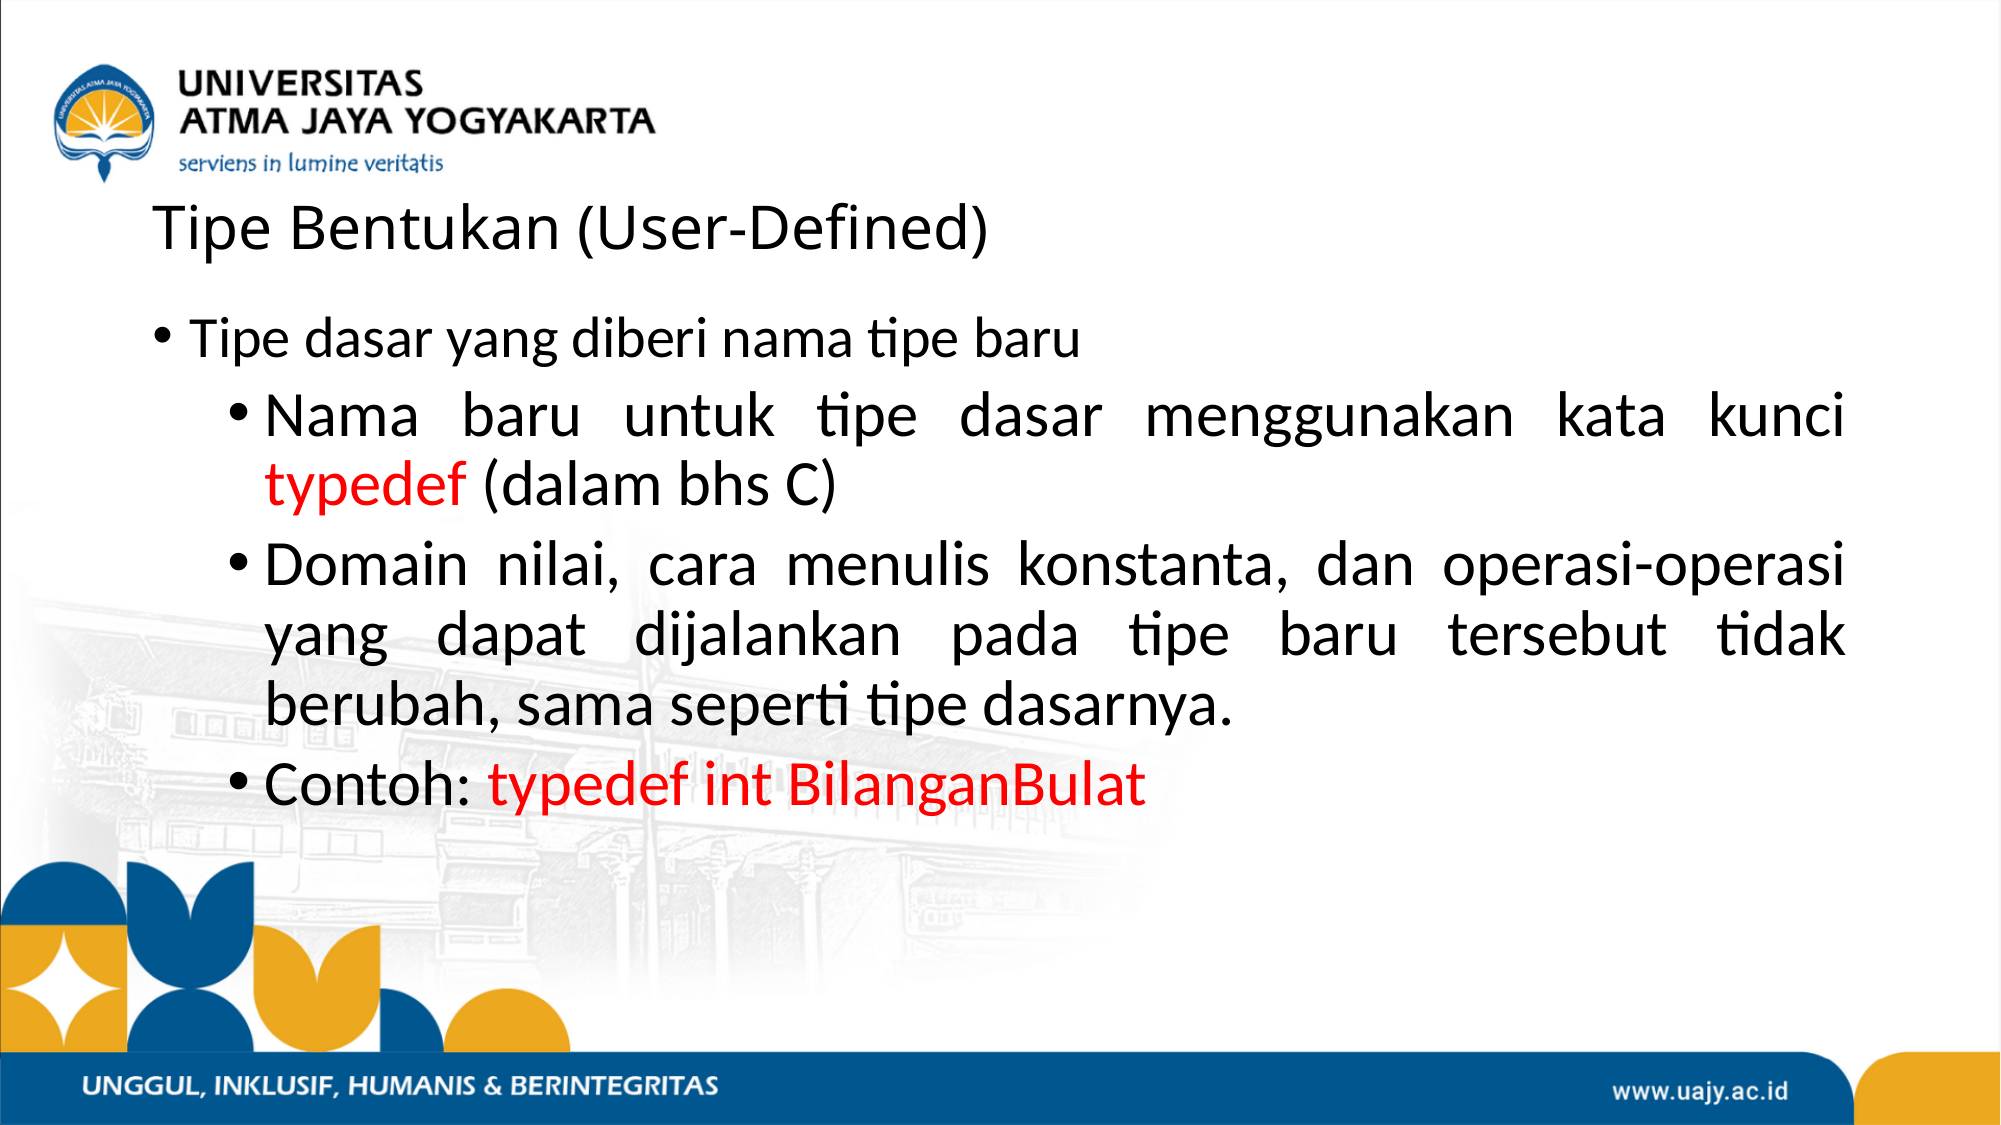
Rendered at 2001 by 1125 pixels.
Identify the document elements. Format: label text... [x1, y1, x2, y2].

title Tipe Bentukan (User-Defined) [137, 189, 1863, 271]
list Tipe dasar yang diberi nama tipe baru Nama baru untuk tipe dasar menggunakan kata kunci typedef (dalam bhs C) Domain nilai, cara menulis konstanta, dan operasi-operasi yang dapat dijalankan pada tipe baru tersebut tidak berubah, sama seperti tipe dasarnya. Contoh: typedef int BilanganBulat [137, 299, 1863, 1014]
picture [0, 0, 2001, 1125]
